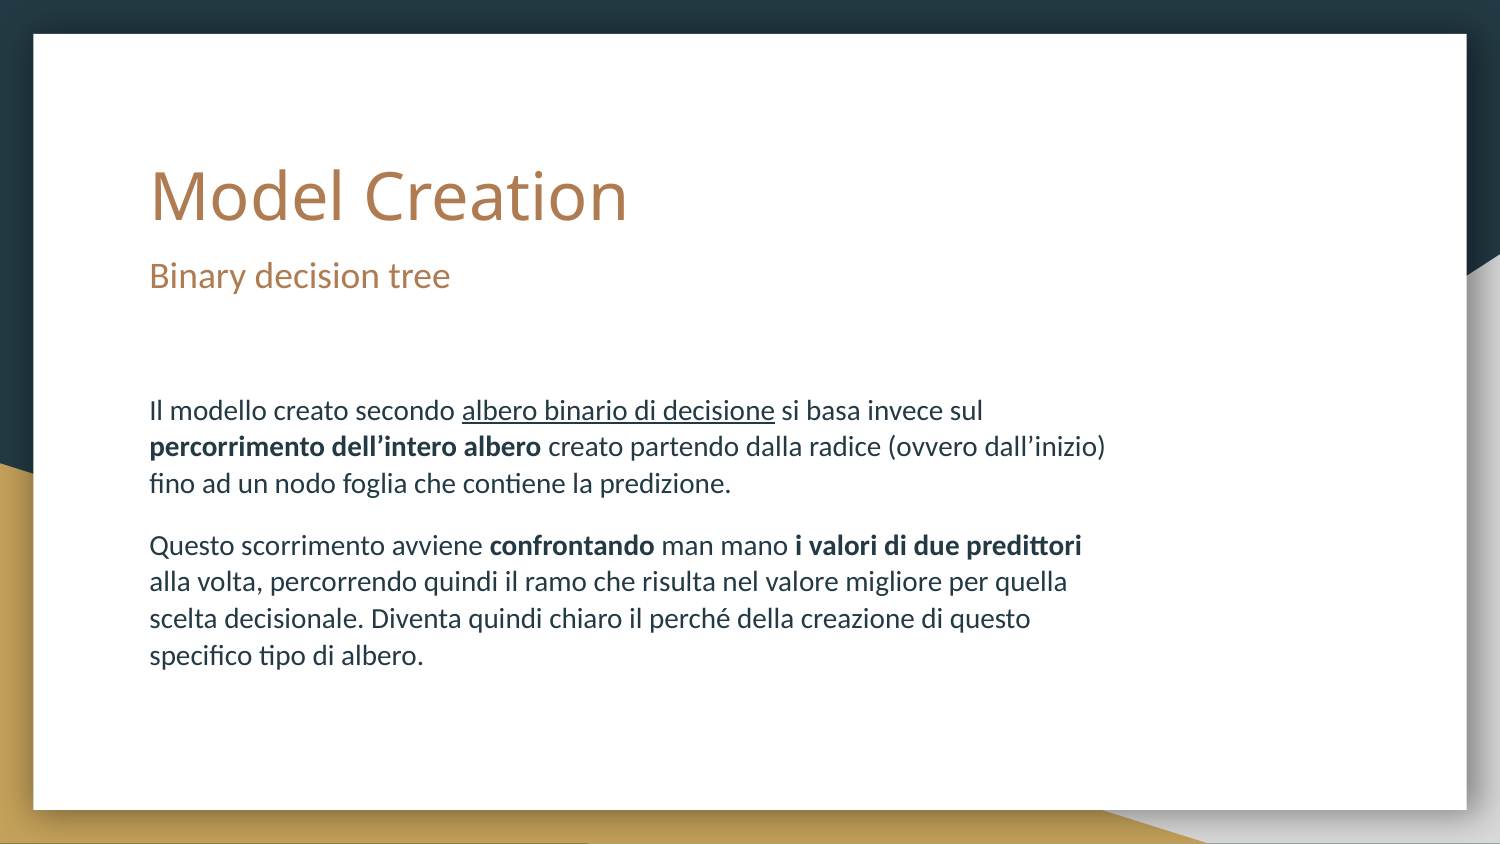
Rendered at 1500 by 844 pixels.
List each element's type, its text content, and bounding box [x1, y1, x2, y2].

list Il modello creato secondo albero binario di decisione si basa invece sul percorrimento dell’intero albero creato partendo dalla radice (ovvero dall’inizio) fino ad un nodo foglia che contiene la predizione. Questo scorrimento avviene confrontando man mano i valori di due predittori alla volta, percorrendo quindi il ramo che risulta nel valore migliore per quella scelta decisionale. Diventa quindi chiaro il perché della creazione di questo specifico tipo di albero. [134, 374, 1132, 721]
title Model Creation [134, 138, 1189, 255]
subtitle Binary decision tree [134, 244, 1096, 310]
